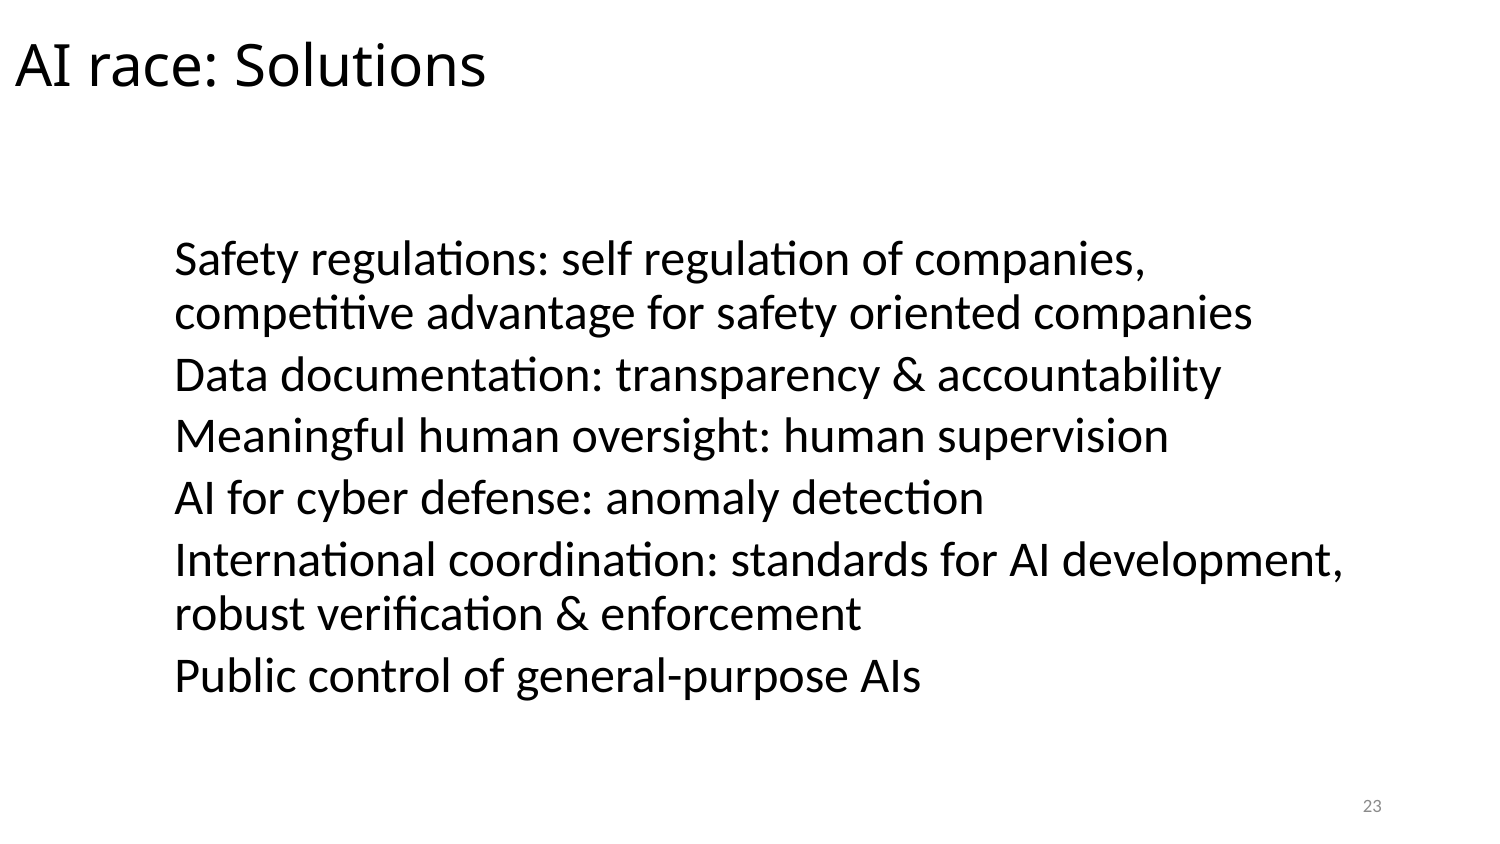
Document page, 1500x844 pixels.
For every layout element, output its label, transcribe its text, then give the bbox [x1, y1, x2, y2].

list Safety regulations: self regulation of companies, competitive advantage for safety oriented companies Data documentation: transparency & accountability Meaningful human oversight: human supervision AI for cyber defense: anomaly detection International coordination: standards for AI development, robust verification & enforcement Public control of general-purpose AIs [103, 224, 1397, 760]
title AI race: Solutions [0, 0, 1294, 150]
slide_number 23 [1059, 782, 1397, 827]
